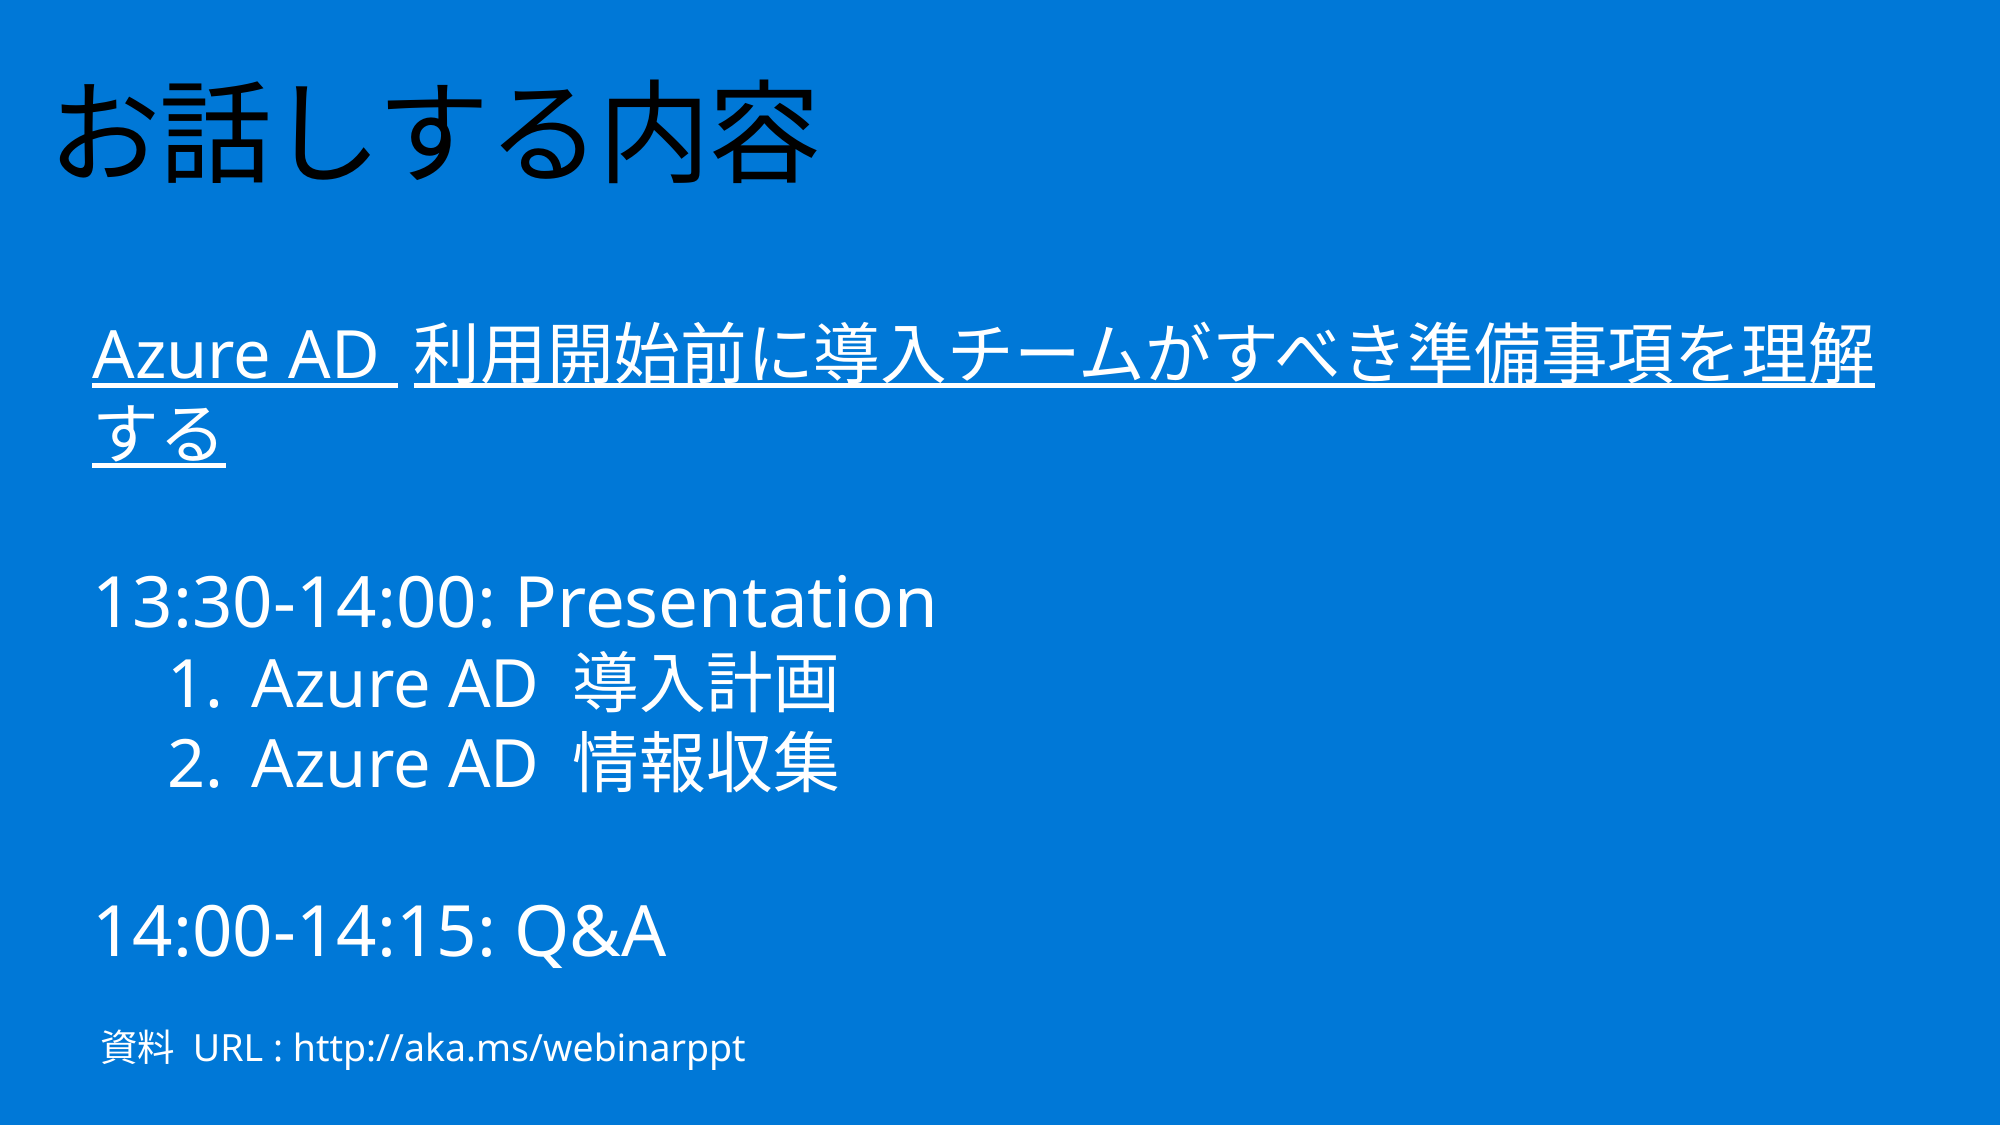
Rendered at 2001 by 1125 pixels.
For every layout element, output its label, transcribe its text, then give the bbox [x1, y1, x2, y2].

text_box Azure AD 利用開始前に導入チームがすべき準備事項を理解する 13:30-14:00: Presentation Azure AD 導入計画 Azure AD 情報収集 14:00-14:15: Q&A [62, 287, 1937, 995]
title お話しする内容 [24, 62, 1937, 216]
text_box 資料 URL : http://aka.ms/webinarppt [85, 1016, 1779, 1077]
